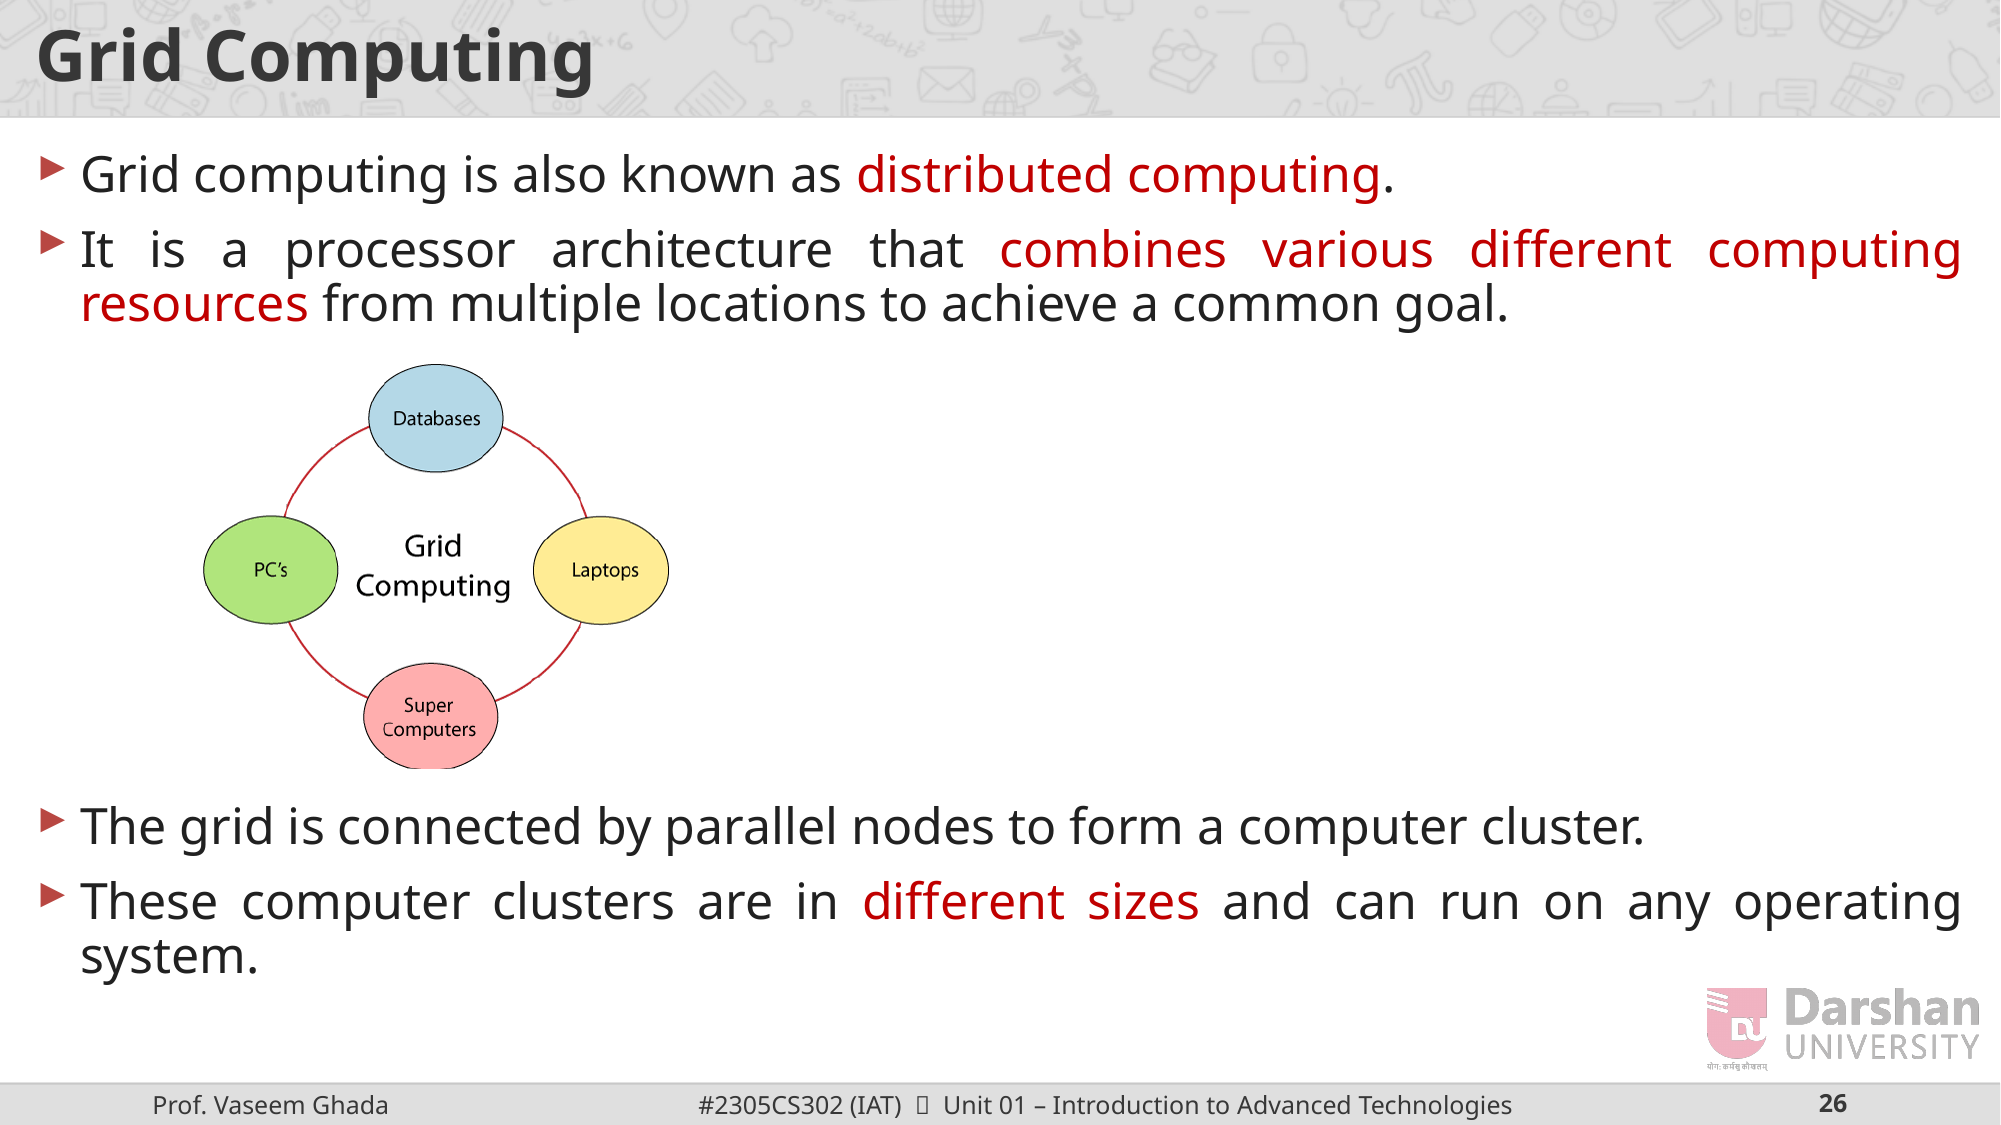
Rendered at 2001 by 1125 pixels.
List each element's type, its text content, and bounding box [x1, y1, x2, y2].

picture [1707, 1059, 1979, 1071]
title Grid Computing [0, 0, 2000, 117]
picture [189, 356, 679, 769]
list Grid computing is also known as distributed computing. It is a processor architecture that combines various different computing resources from multiple locations to achieve a common goal. The grid is connected by parallel nodes to form a computer cluster. These computer clusters are in different sizes and can run on any operating system. [21, 141, 1979, 1059]
